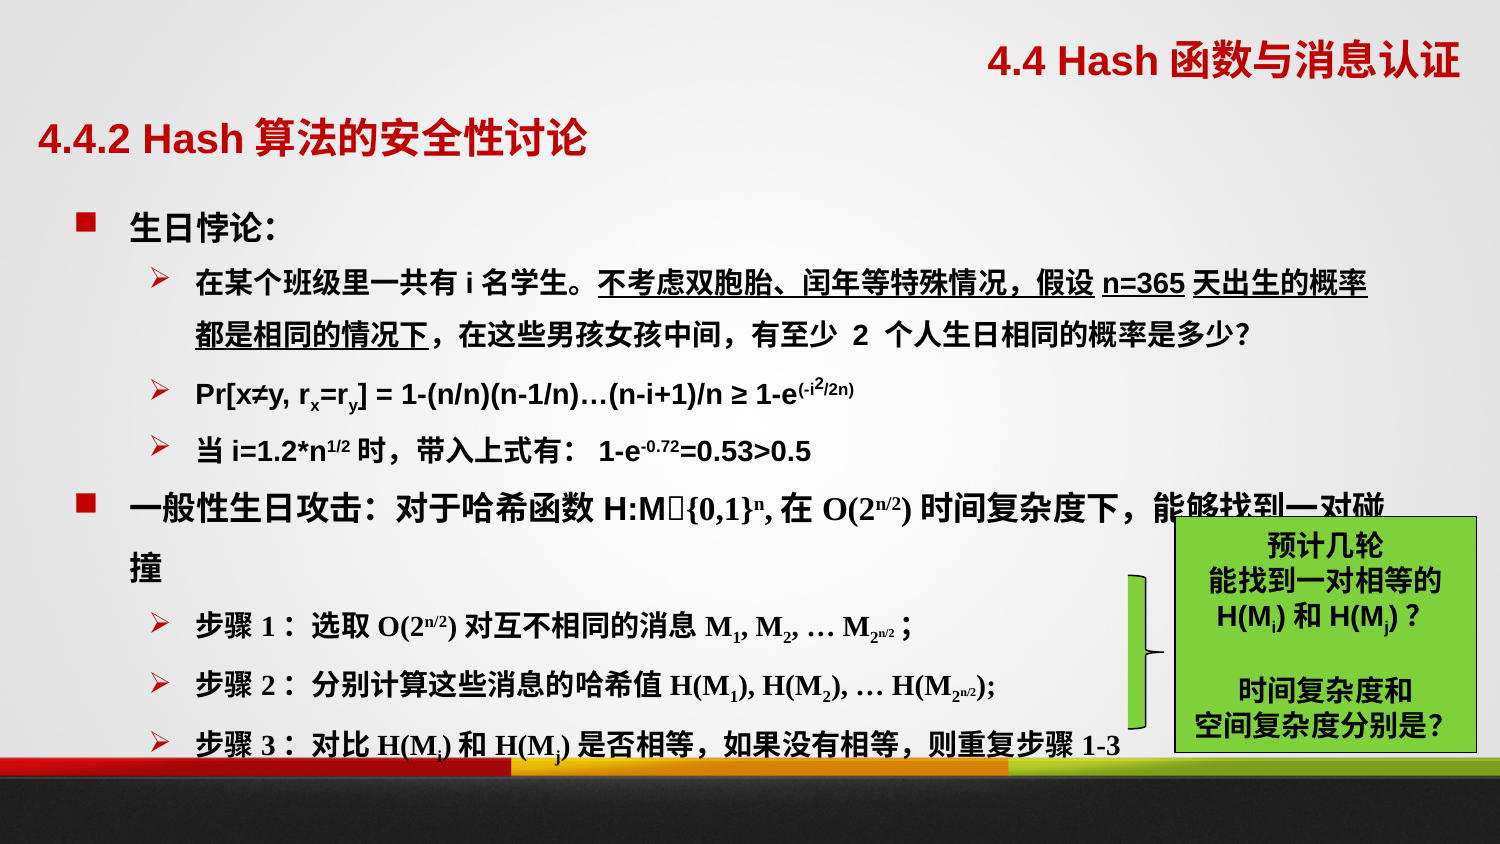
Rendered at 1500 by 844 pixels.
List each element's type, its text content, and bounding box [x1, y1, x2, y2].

text_box 4.4 Hash函数与消息认证 [972, 23, 1477, 94]
picture [0, 0, 1500, 844]
text_box 预计几轮 能找到一对相等的 H(Mi)和H(Mj)？ 时间复杂度和 空间复杂度分别是？ [1175, 516, 1477, 753]
text_box [1127, 575, 1164, 729]
text_box 4.4.2 Hash算法的安全性讨论 [23, 105, 998, 168]
list 生日悖论： 在某个班级里一共有i名学生。不考虑双胞胎、闰年等特殊情况，假设n=365天出生的概率都是相同的情况下，在这些男孩女孩中间，有至少 2 个人生日相同的概率是多少？ Pr[x≠y, rx=ry] = 1-(n/n)(n-1/n)…(n-i+1)/n ≥ 1-e(-i2/2n) 当i=1.2*n1/2时，带入上式有：1-e-0.72=0.53>0.5 一般性生日攻击：对于哈希函数H:M{0,1}n,在O(2n/2)时间复杂度下，能够找到一对碰撞 步骤1：选取O(2n/2)对互不相同的消息M1, M2, … M2n/2； 步骤2：分别计算这些消息的哈希值H(M1), H(M2), … H(M2n/2); 步骤3：对比H(Mi)和H(Mj)是否相等，如果没有相等，则重复步骤1-3 [58, 179, 1409, 753]
